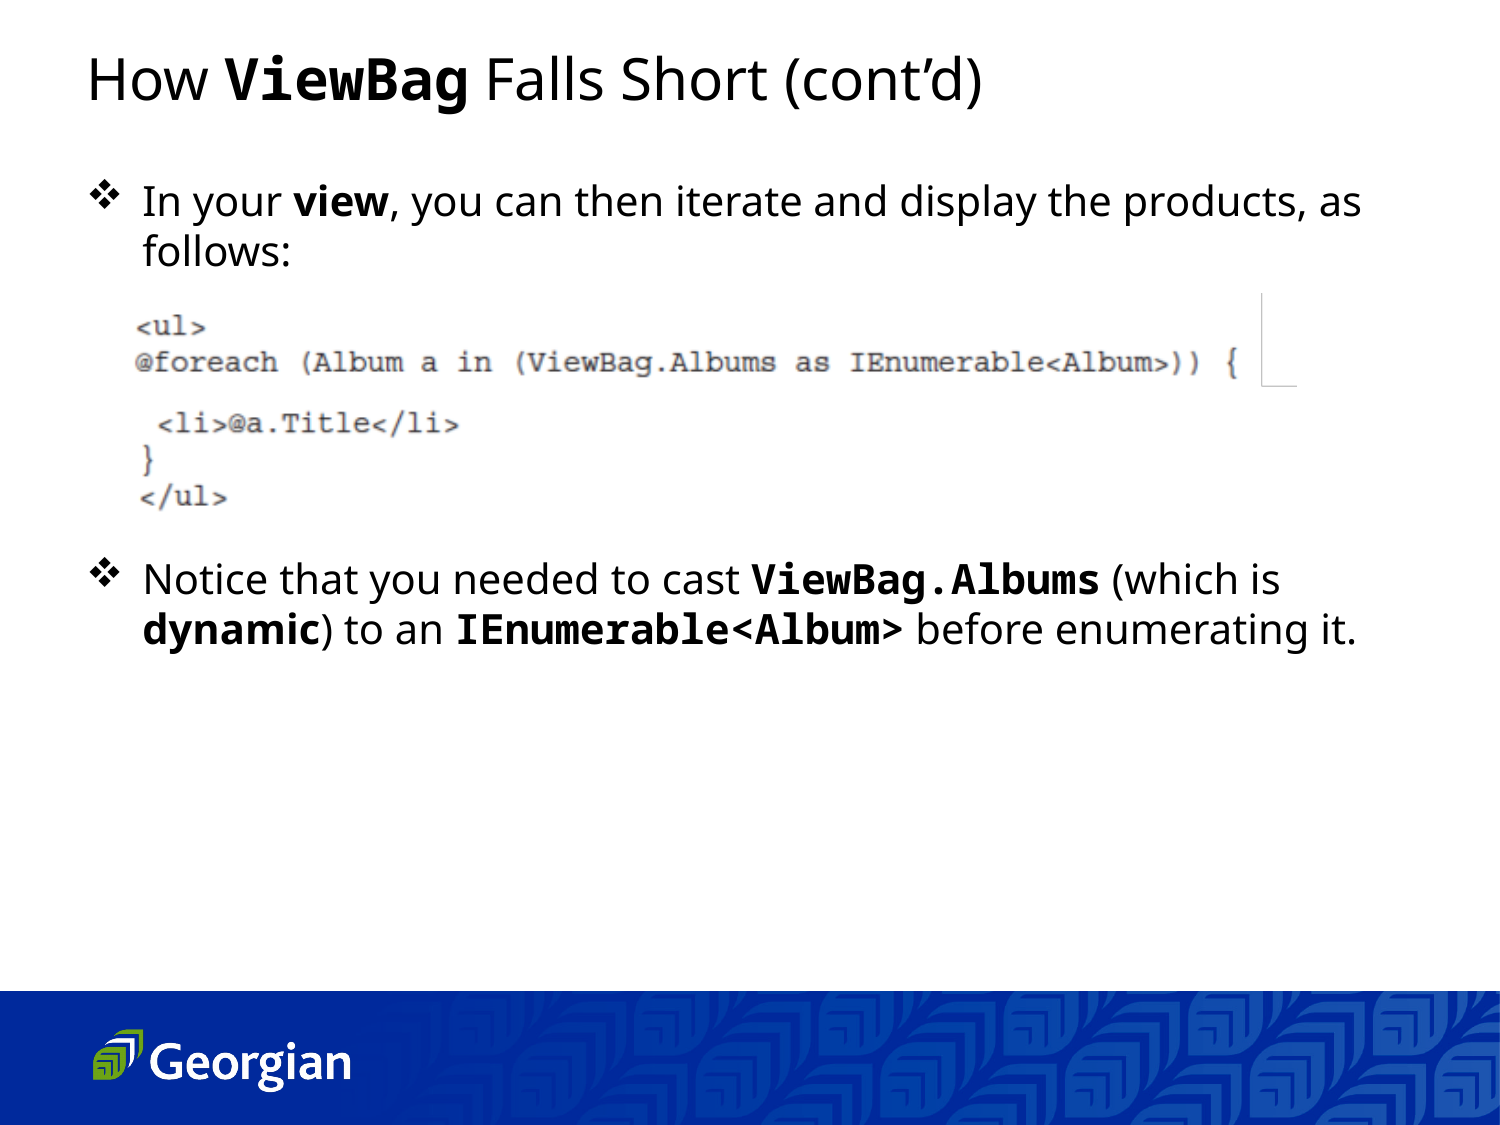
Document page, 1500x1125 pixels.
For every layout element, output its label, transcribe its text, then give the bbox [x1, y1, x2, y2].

picture [0, 991, 1500, 1125]
list In your view, you can then iterate and display the products, as follows: [71, 166, 1457, 294]
picture [121, 293, 1297, 529]
list How ViewBag Falls Short (cont’d) [71, 22, 1457, 146]
text_box Notice that you needed to cast ViewBag.Albums (which is dynamic) to an IEnumerable<Album> before enumerating it. [71, 545, 1457, 680]
